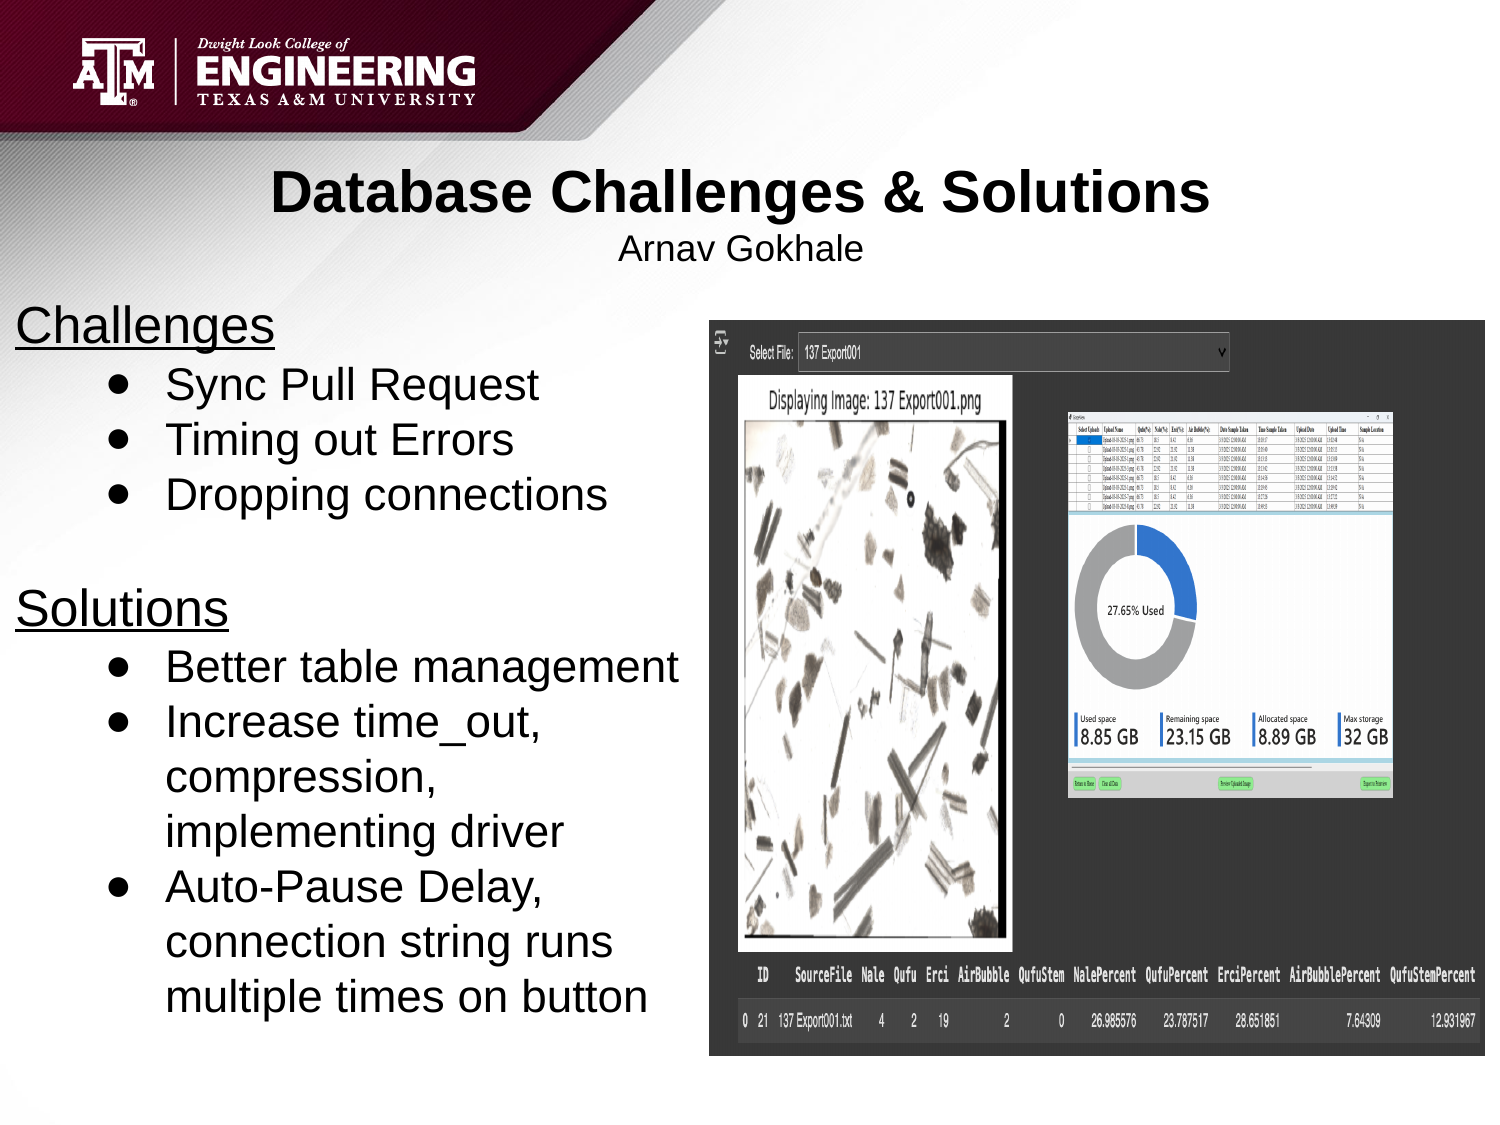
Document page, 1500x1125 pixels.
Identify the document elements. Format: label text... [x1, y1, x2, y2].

title Database Challenges & Solutions Arnav Gokhale [66, 145, 1417, 277]
picture [0, 0, 1500, 1125]
text_box Challenges Sync Pull Request Timing out Errors Dropping connections Solutions Better table management Increase time_out, compression, implementing driver Auto-Pause Delay, connection string runs multiple times on button [0, 276, 695, 1117]
